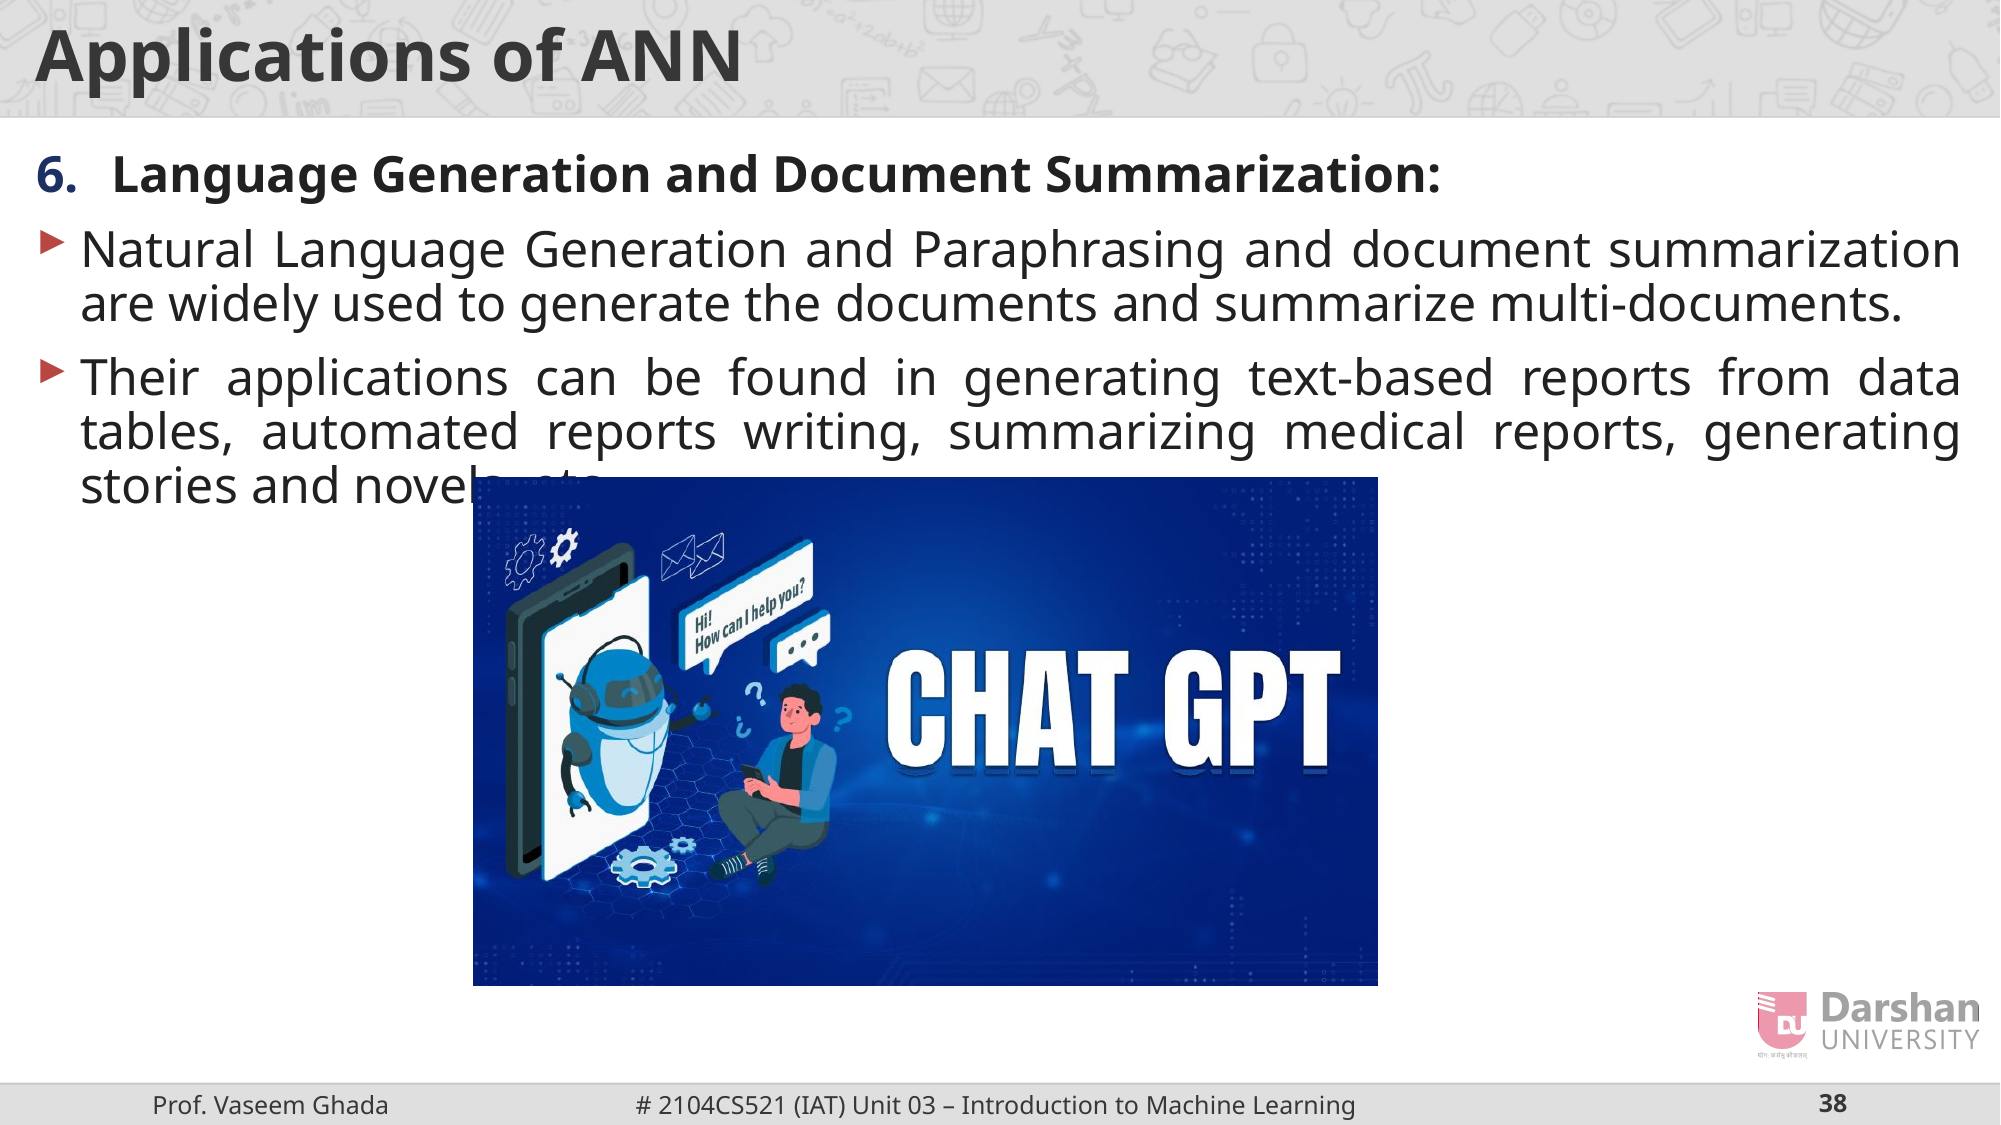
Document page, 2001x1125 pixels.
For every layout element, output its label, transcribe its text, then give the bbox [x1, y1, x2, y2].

picture [473, 477, 1378, 986]
title Applications of ANN [0, 0, 2000, 117]
list Language Generation and Document Summarization: Natural Language Generation and Paraphrasing and document summarization are widely used to generate the documents and summarize multi-documents. Their applications can be found in generating text-based reports from data tables, automated reports writing, summarizing medical reports, generating stories and novels, etc. [21, 141, 1979, 1059]
